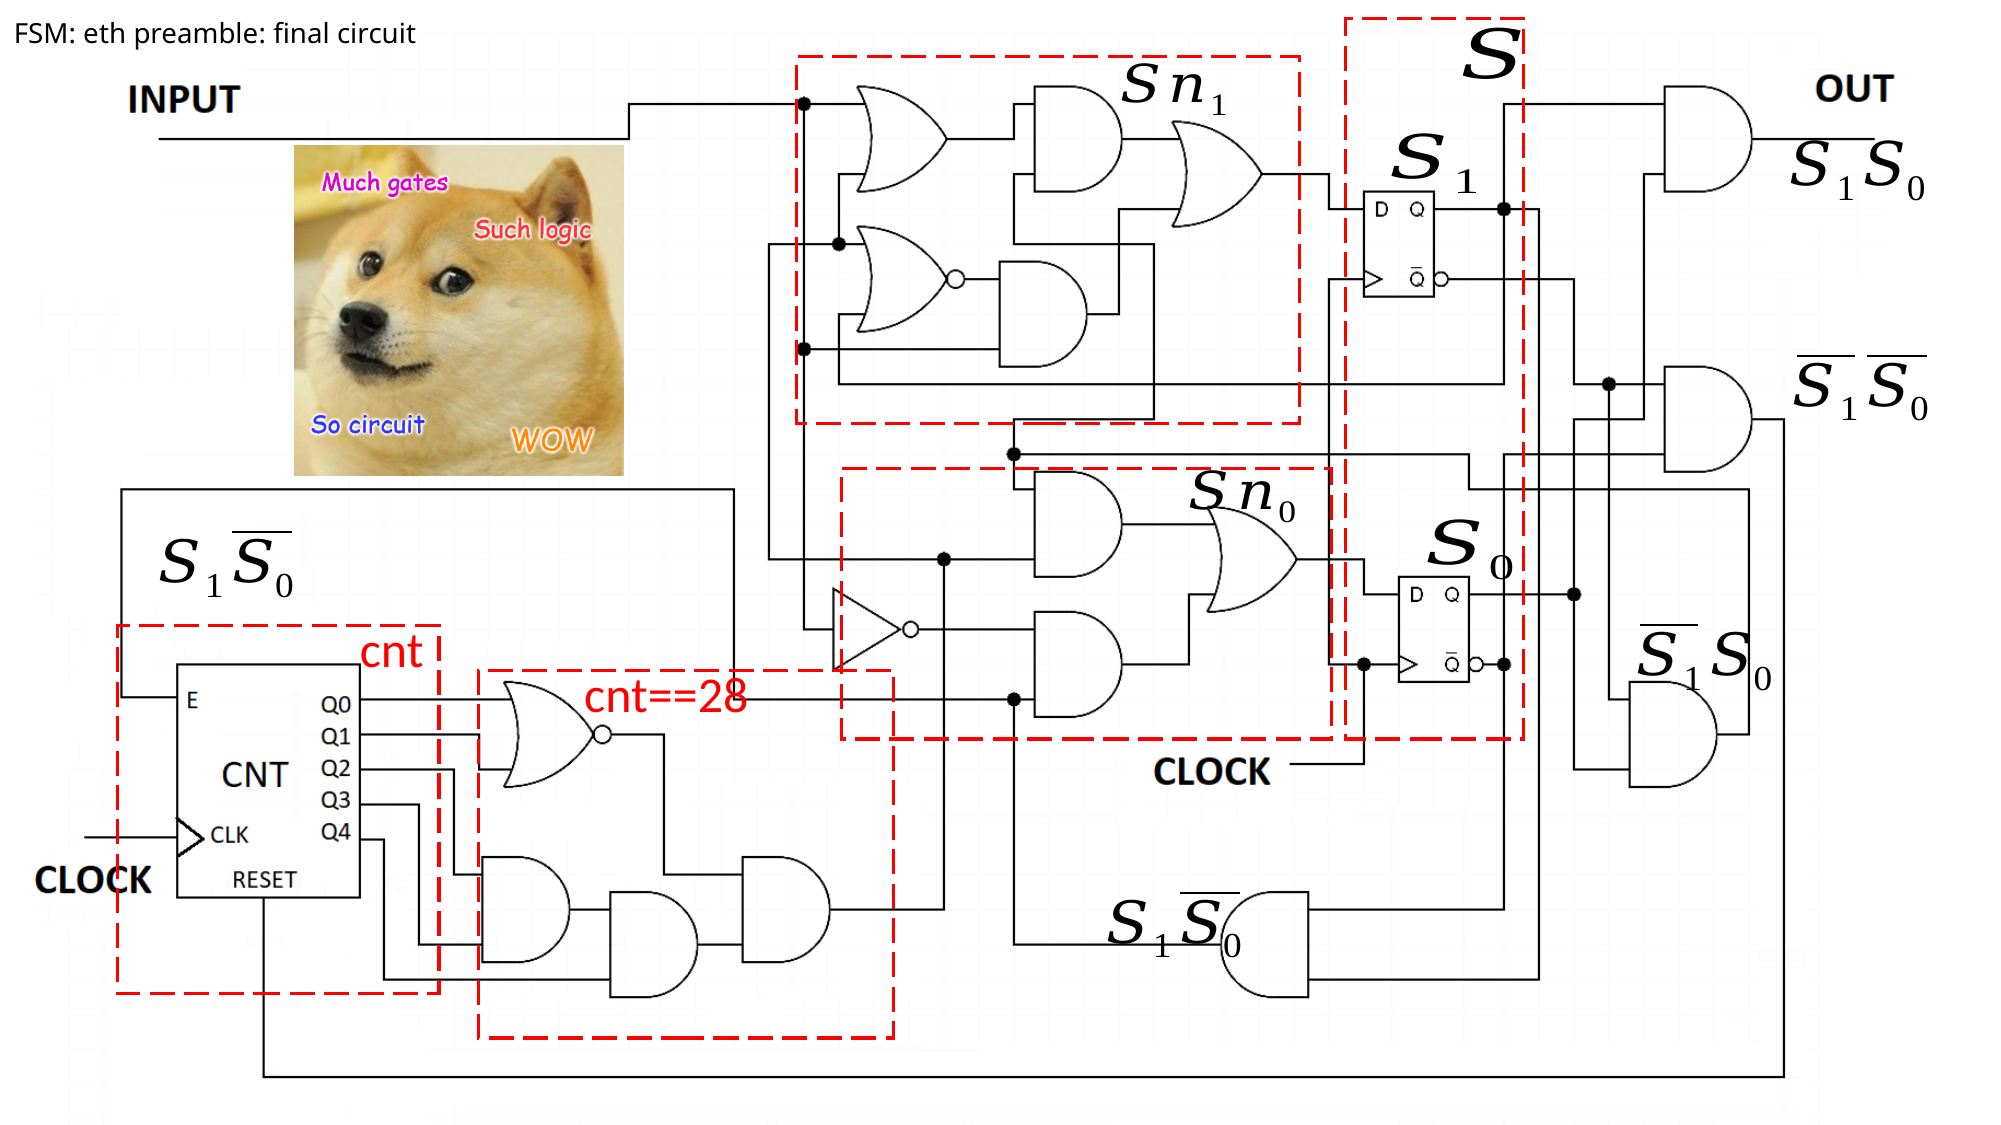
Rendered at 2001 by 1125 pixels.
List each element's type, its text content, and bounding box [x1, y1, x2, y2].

picture [34, 0, 1924, 1125]
title FSM: eth preamble: final circuit [0, 11, 34, 57]
